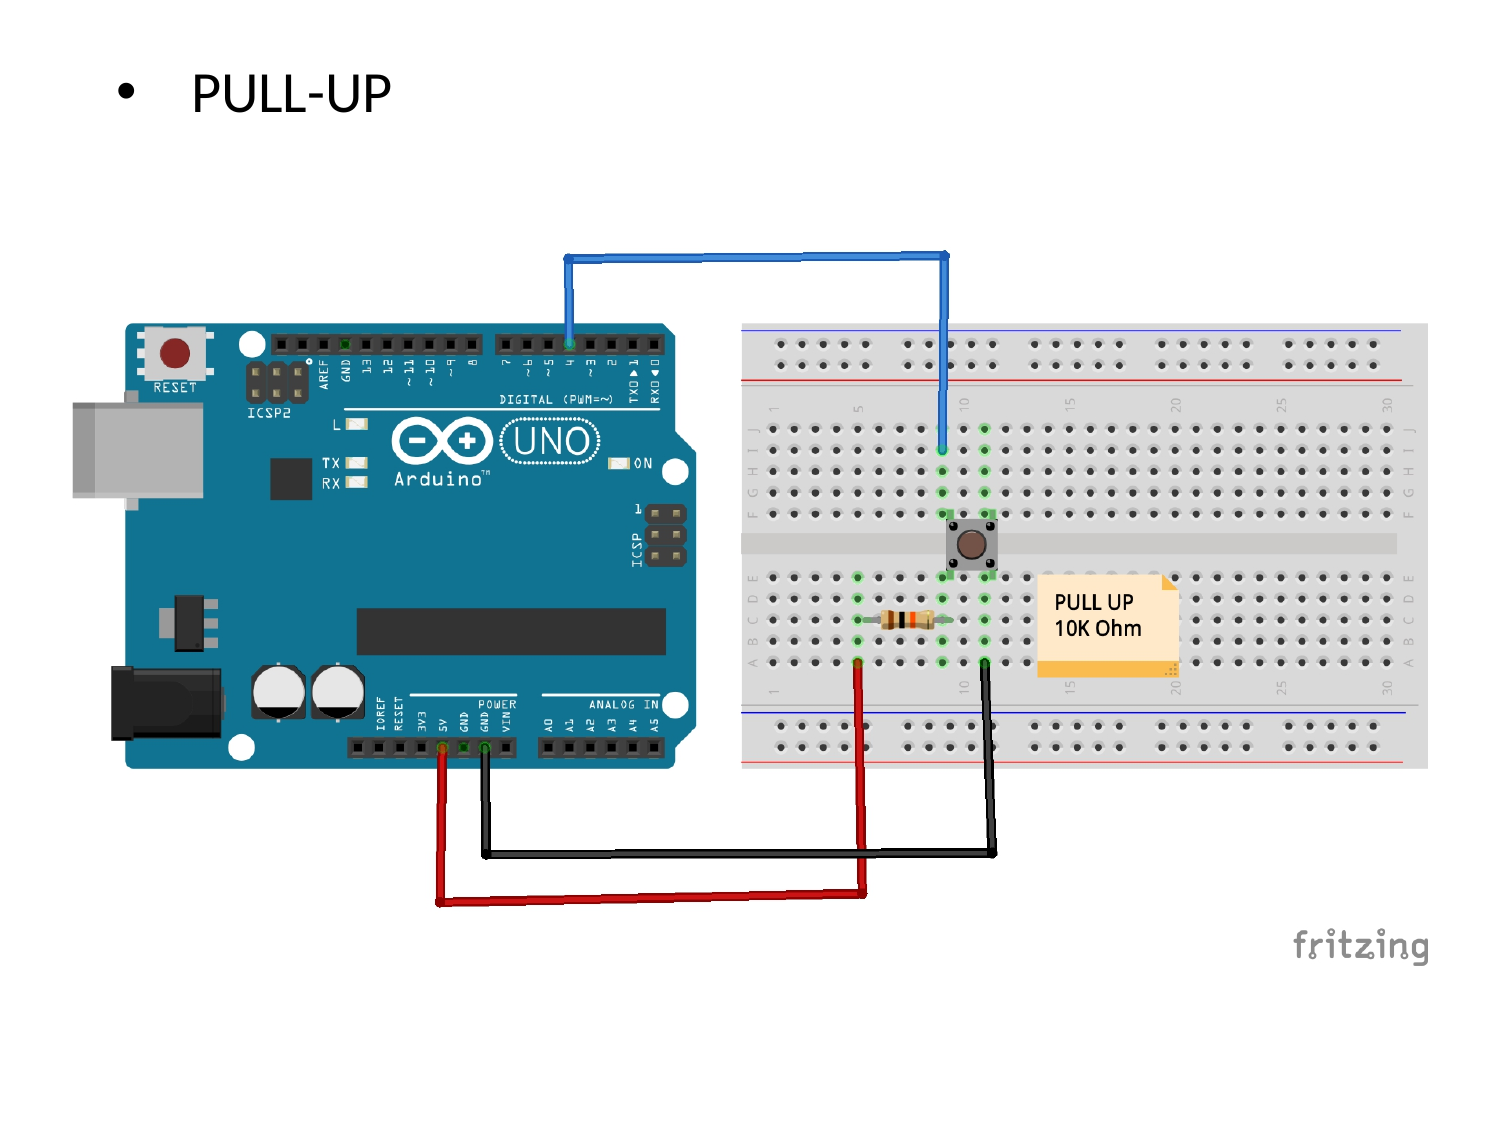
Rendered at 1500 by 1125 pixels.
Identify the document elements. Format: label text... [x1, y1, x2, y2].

title PULL-UP [101, 20, 1453, 168]
picture [72, 246, 1428, 966]
